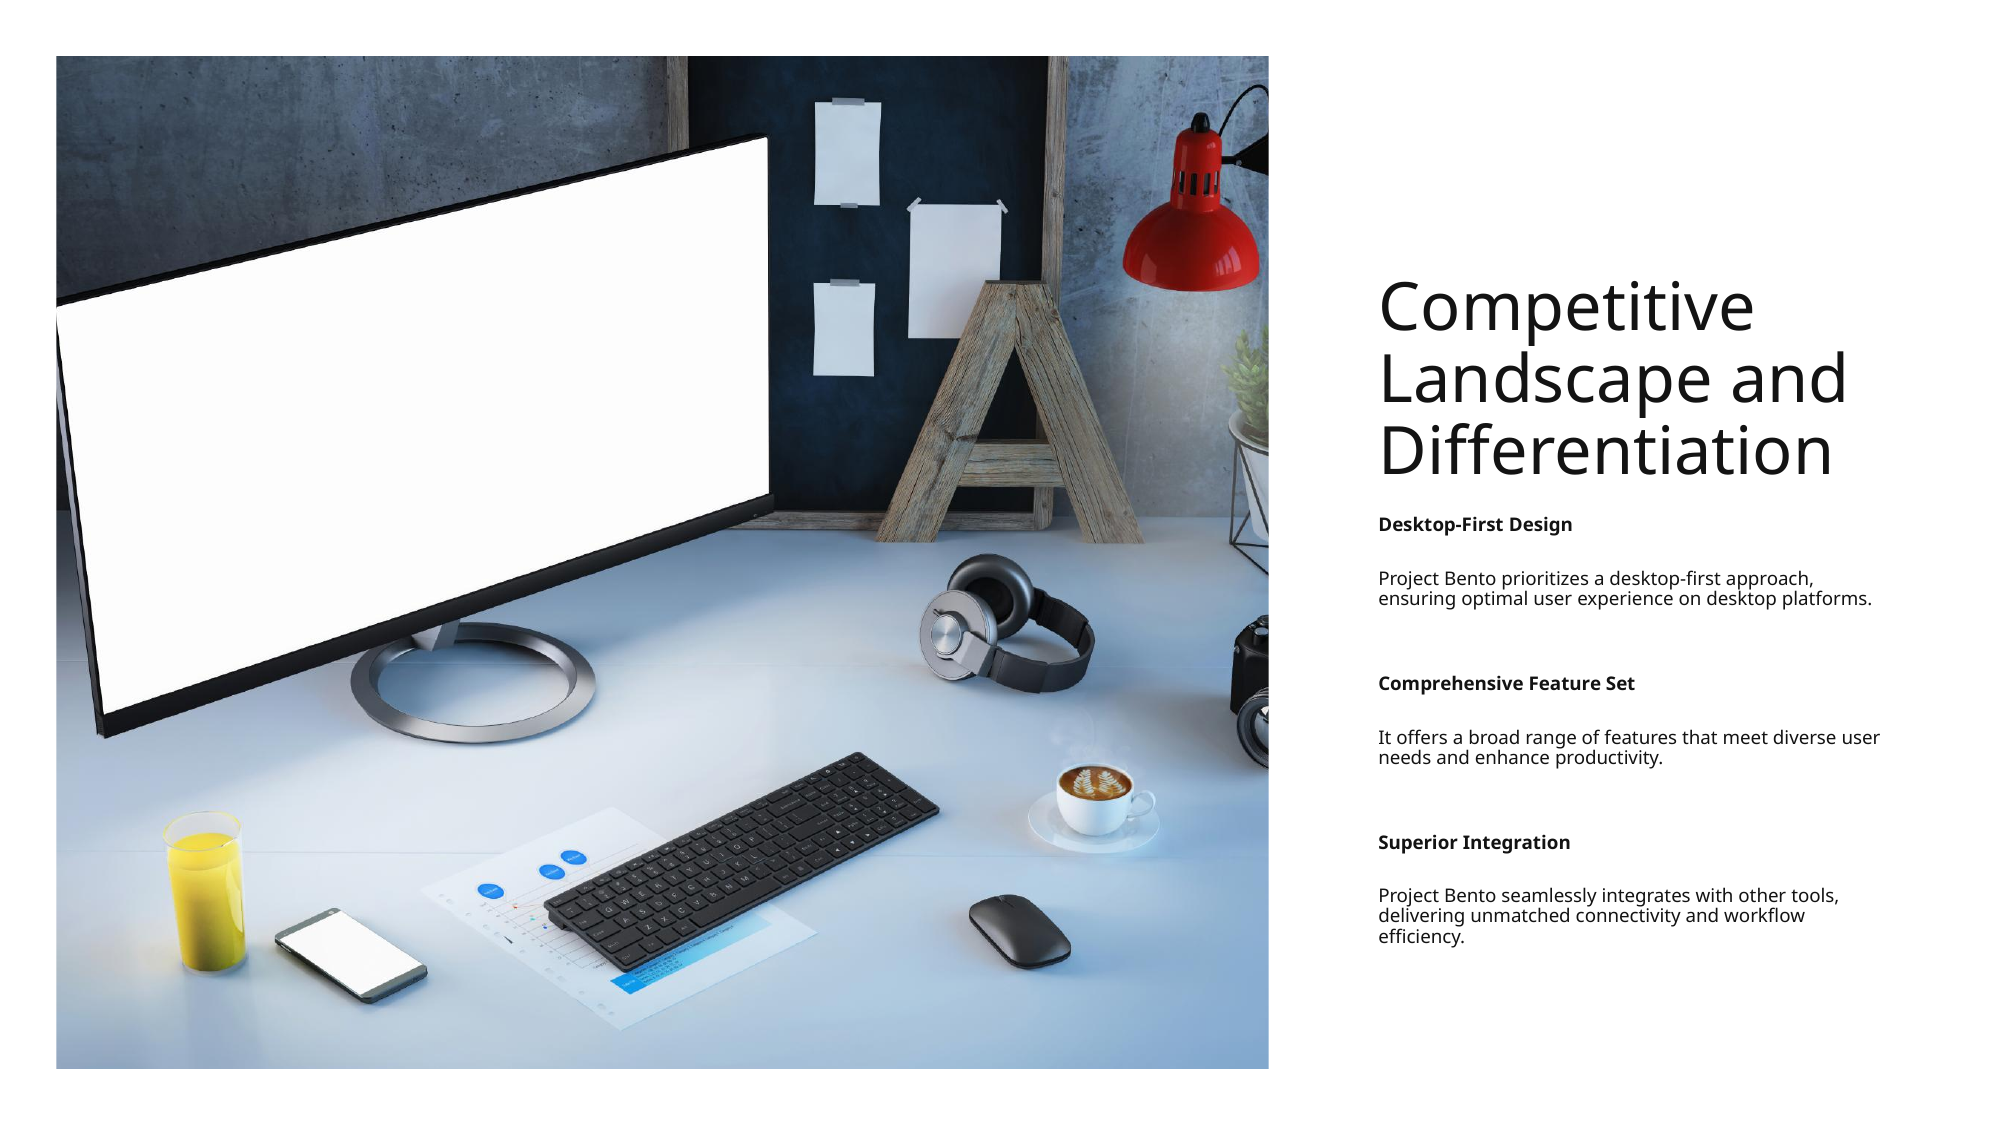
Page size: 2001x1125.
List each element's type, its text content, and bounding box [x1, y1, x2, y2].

title Competitive Landscape and Differentiation [1363, 176, 1901, 497]
picture [56, 56, 1269, 1069]
text_box Desktop-First Design Project Bento prioritizes a desktop-first approach, ensuring optimal user experience on desktop platforms. Comprehensive Feature Set It offers a broad range of features that meet diverse user needs and enhance productivity. Superior Integration Project Bento seamlessly integrates with other tools, delivering unmatched connectivity and workflow efficiency. [1363, 508, 1901, 993]
